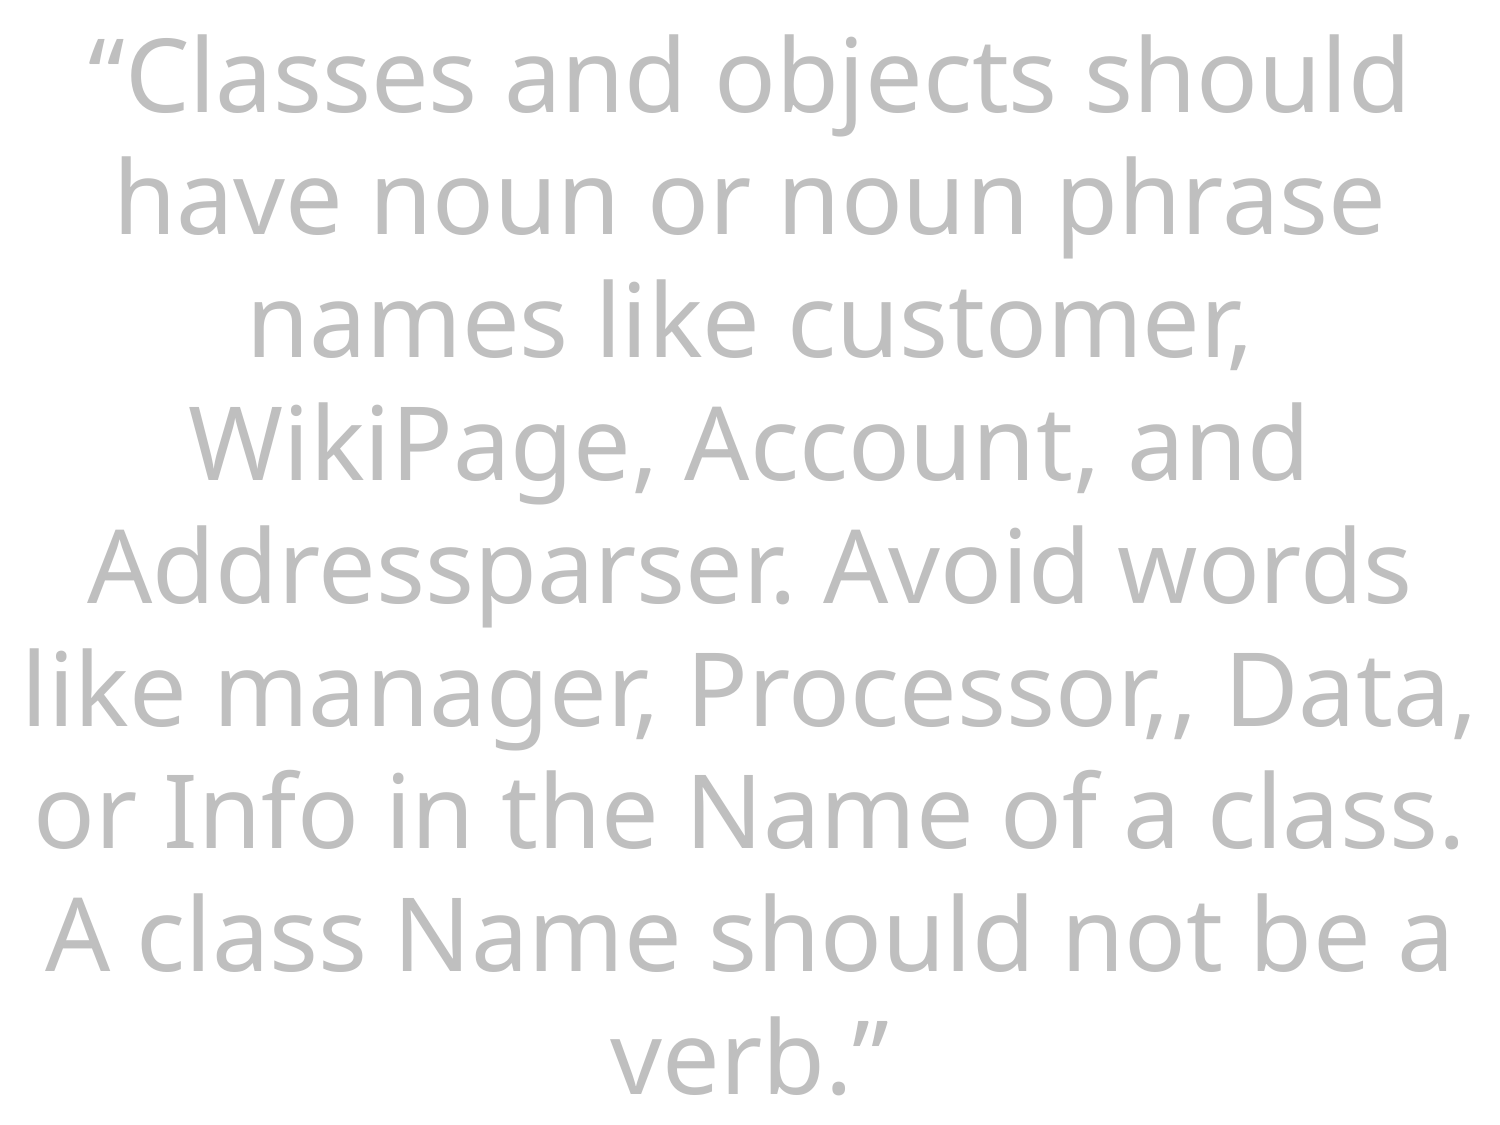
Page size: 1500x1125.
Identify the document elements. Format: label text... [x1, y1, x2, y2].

title “Classes and objects should have noun or noun phrase names like customer, WikiPage, Account, and Addressparser. Avoid words like manager, Processor,, Data, or Info in the Name of a class. A class Name should not be a verb.” [0, 0, 1500, 1125]
